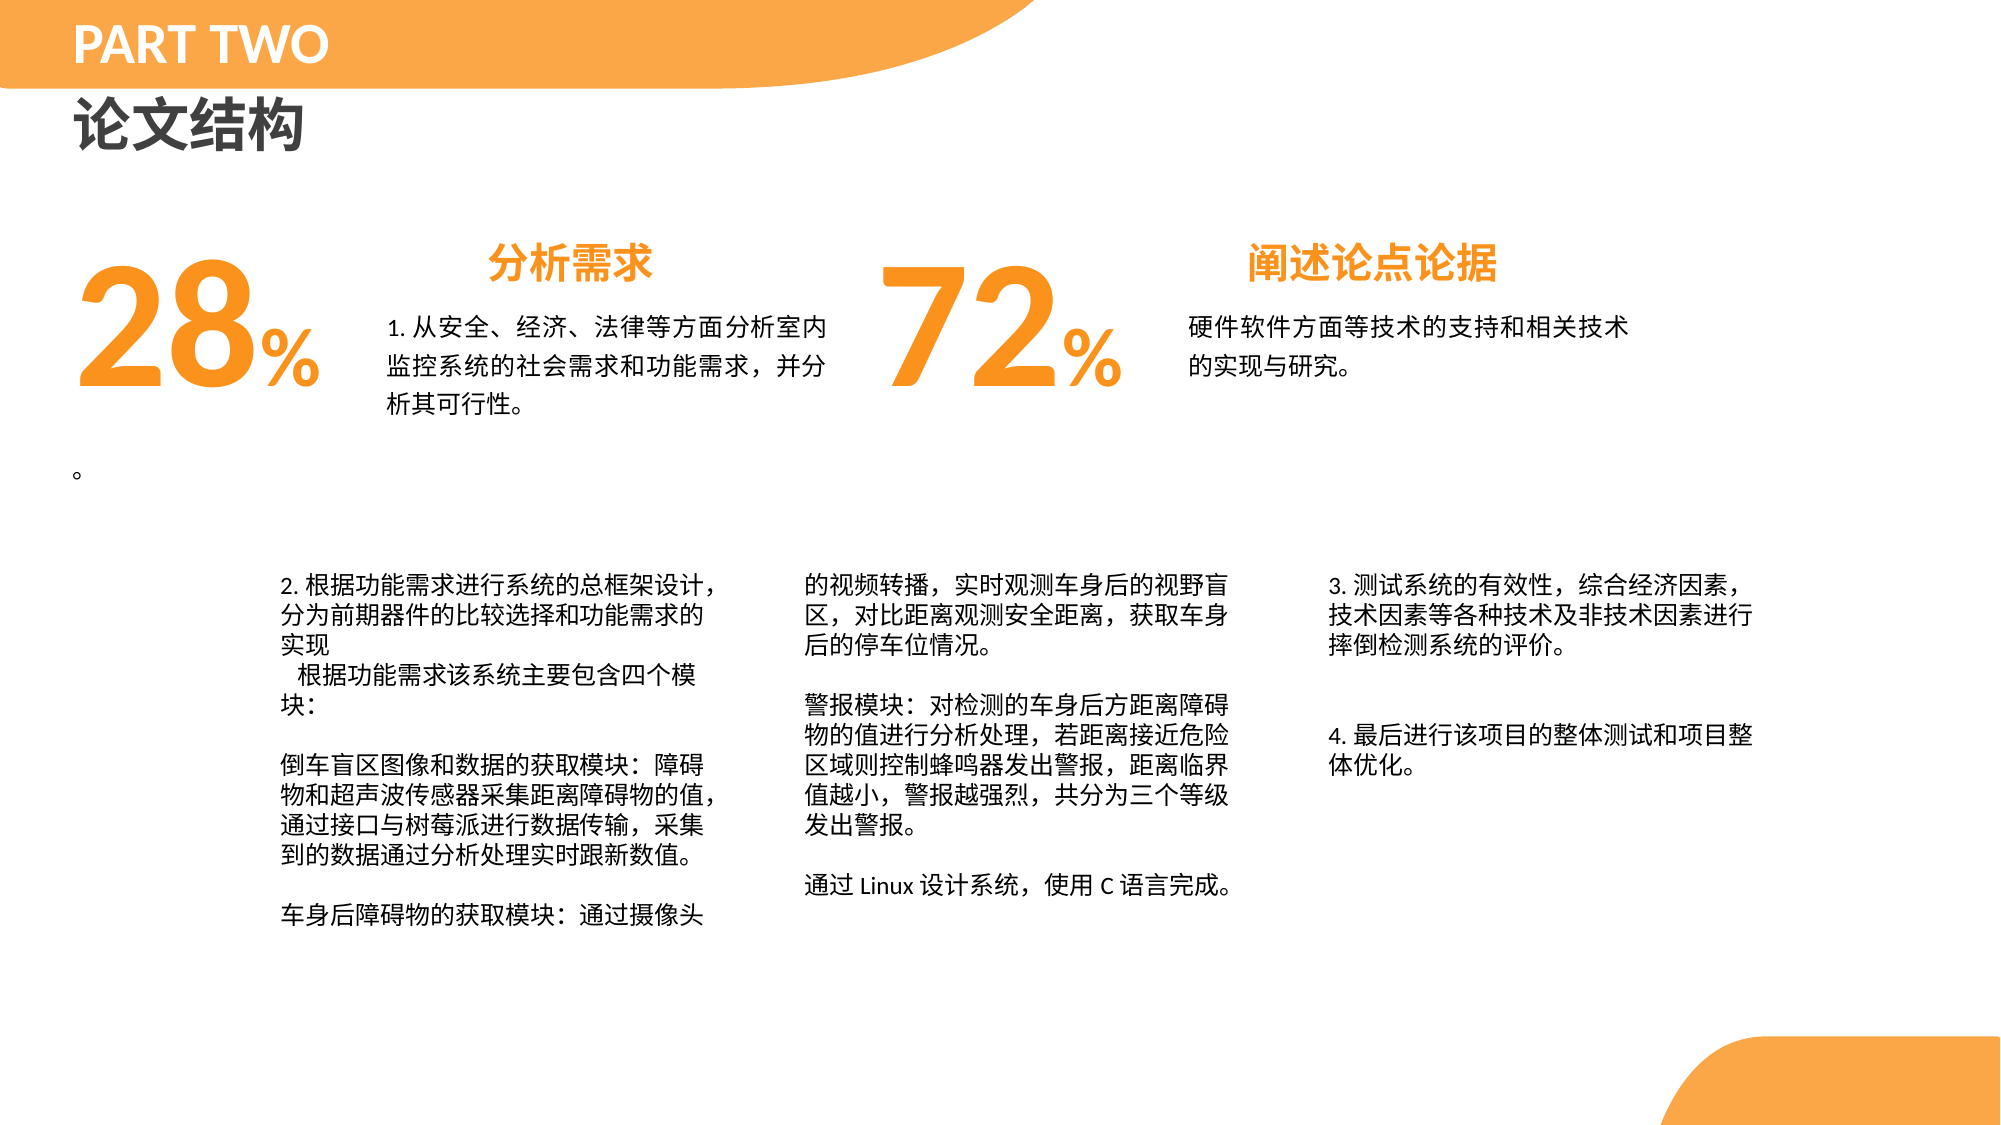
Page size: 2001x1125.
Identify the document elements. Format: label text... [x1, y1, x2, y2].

text_box 。 [58, 446, 1937, 492]
list PART TWO [58, 6, 412, 83]
text_box 2.根据功能需求进行系统的总框架设计，分为前期器件的比较选择和功能需求的实现 根据功能需求该系统主要包含四个模块： 倒车盲区图像和数据的获取模块：障碍物和超声波传感器采集距离障碍物的值，通过接口与树莓派进行数据传输，采集到的数据通过分析处理实时跟新数值。 车身后障碍物的获取模块：通过摄像头的视频转播，实时观测车身后的视野盲区，对比距离观测安全距离，获取车身后的停车位情况。 警报模块：对检测的车身后方距离障碍物的值进行分析处理，若距离接近危险区域则控制蜂鸣器发出警报，距离临界值越小，警报越强烈，共分为三个等级发出警报。 通过Linux设计系统，使用C语言完成。 3.测试系统的有效性，综合经济因素，技术因素等各种技术及非技术因素进行摔倒检测系统的评价。 4.最后进行该项目的整体测试和项目整体优化。 [265, 562, 1779, 955]
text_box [859, 195, 1645, 433]
list 论文结构 [58, 88, 620, 166]
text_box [58, 195, 843, 465]
